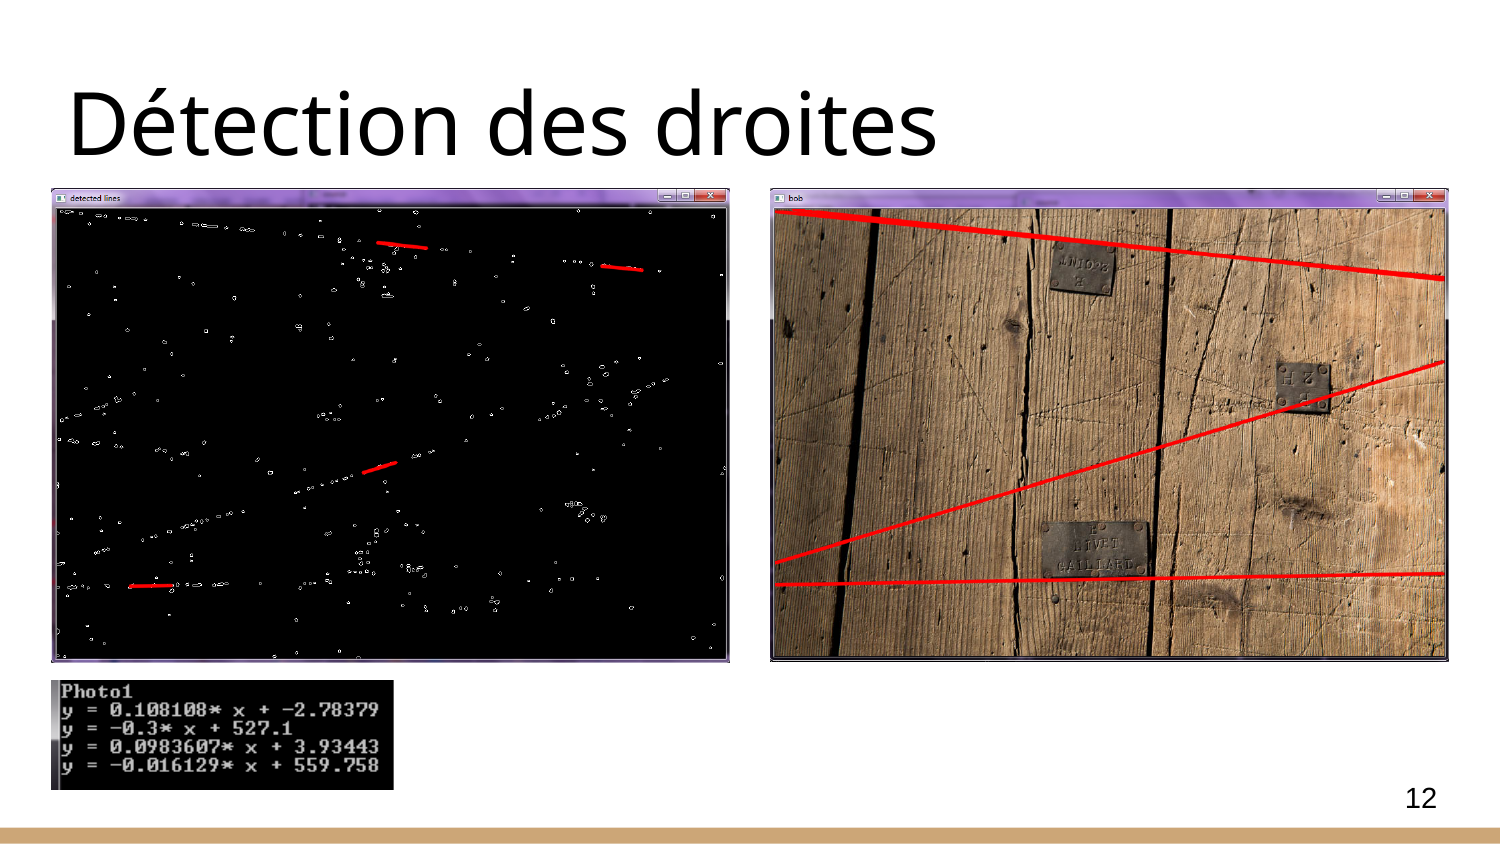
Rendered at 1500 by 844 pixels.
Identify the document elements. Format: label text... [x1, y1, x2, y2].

picture [50, 187, 730, 663]
picture [50, 679, 394, 790]
picture [770, 187, 1450, 662]
title Détection des droites [51, 51, 1449, 189]
slide_number 12 [1389, 764, 1480, 830]
